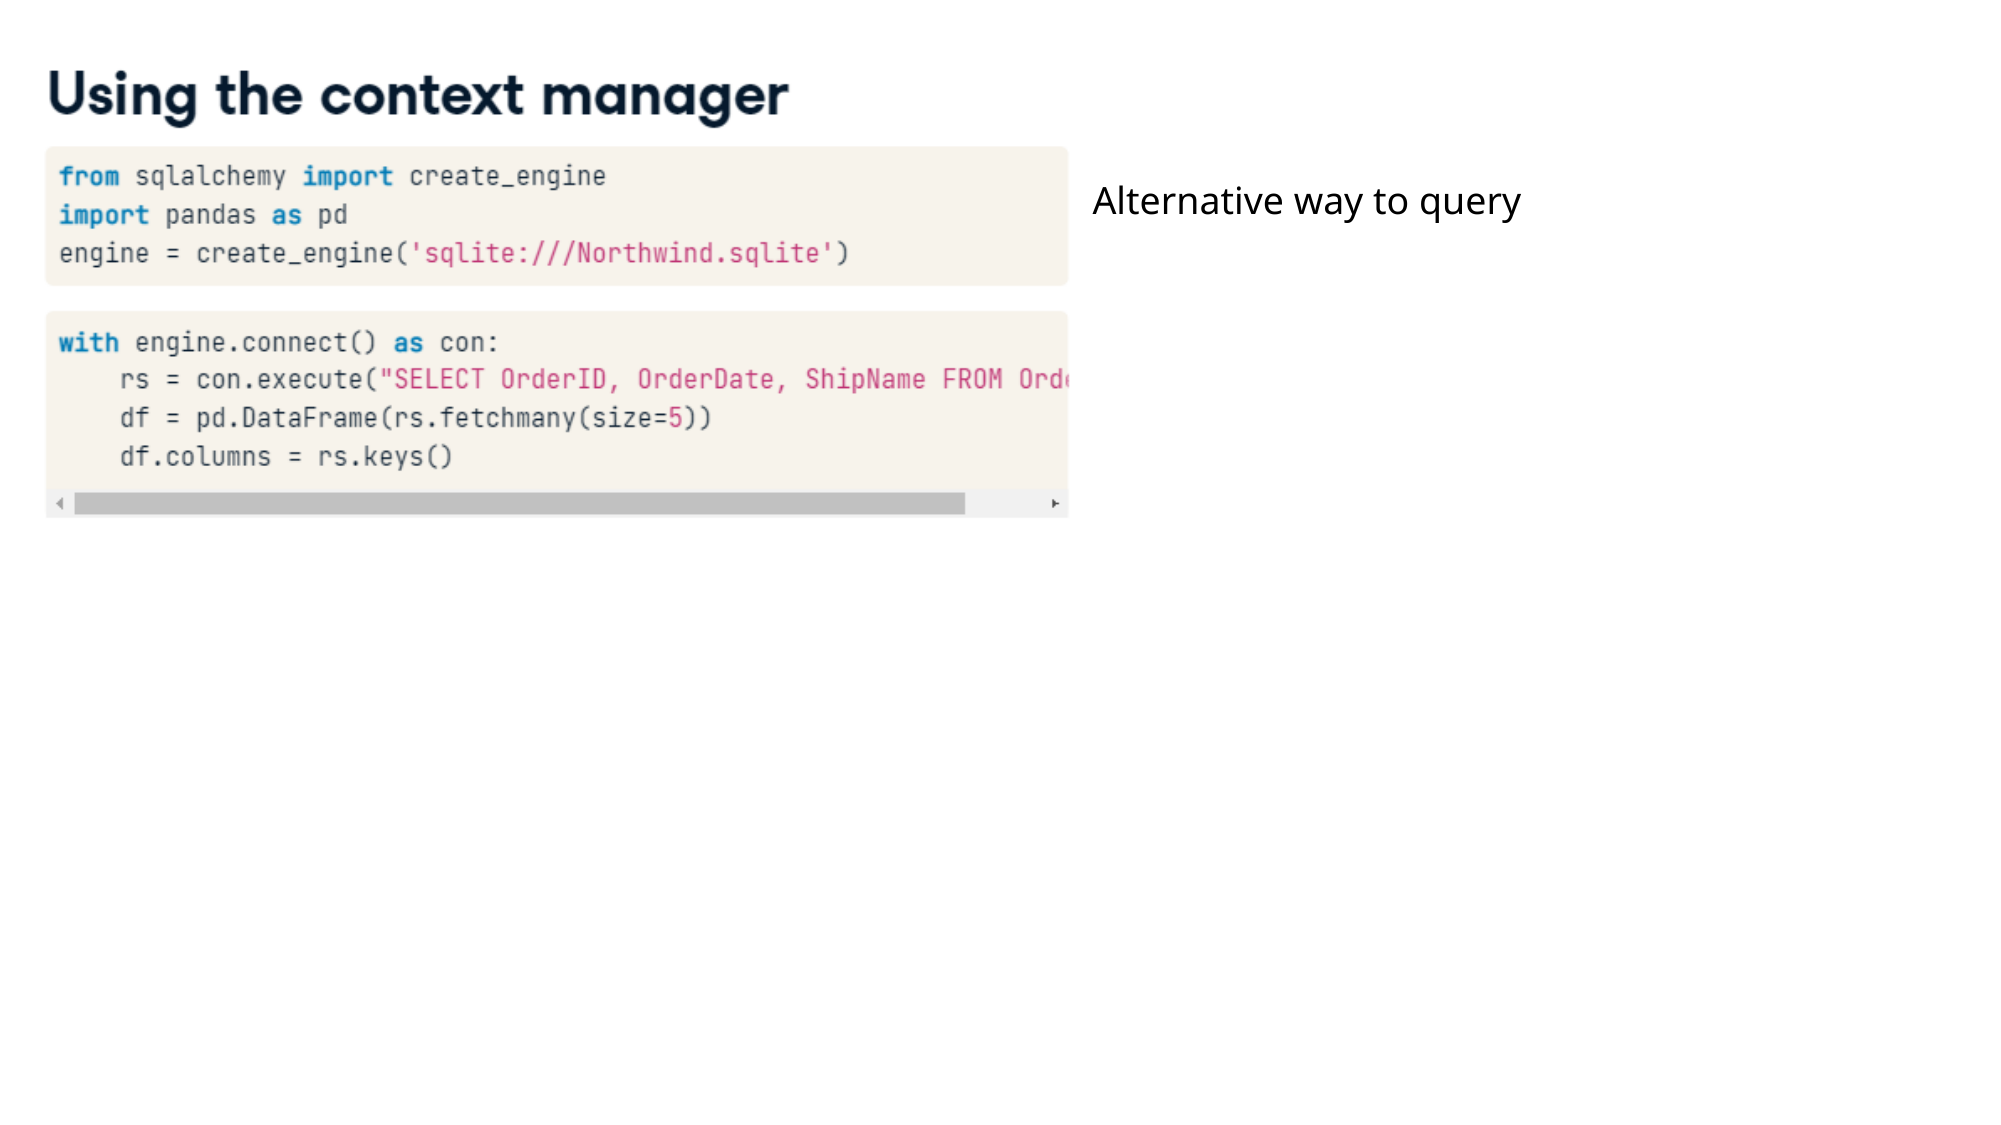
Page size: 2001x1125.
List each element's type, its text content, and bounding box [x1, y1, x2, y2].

picture [18, 24, 1118, 545]
text_box Alternative way to query [1118, 169, 1543, 229]
